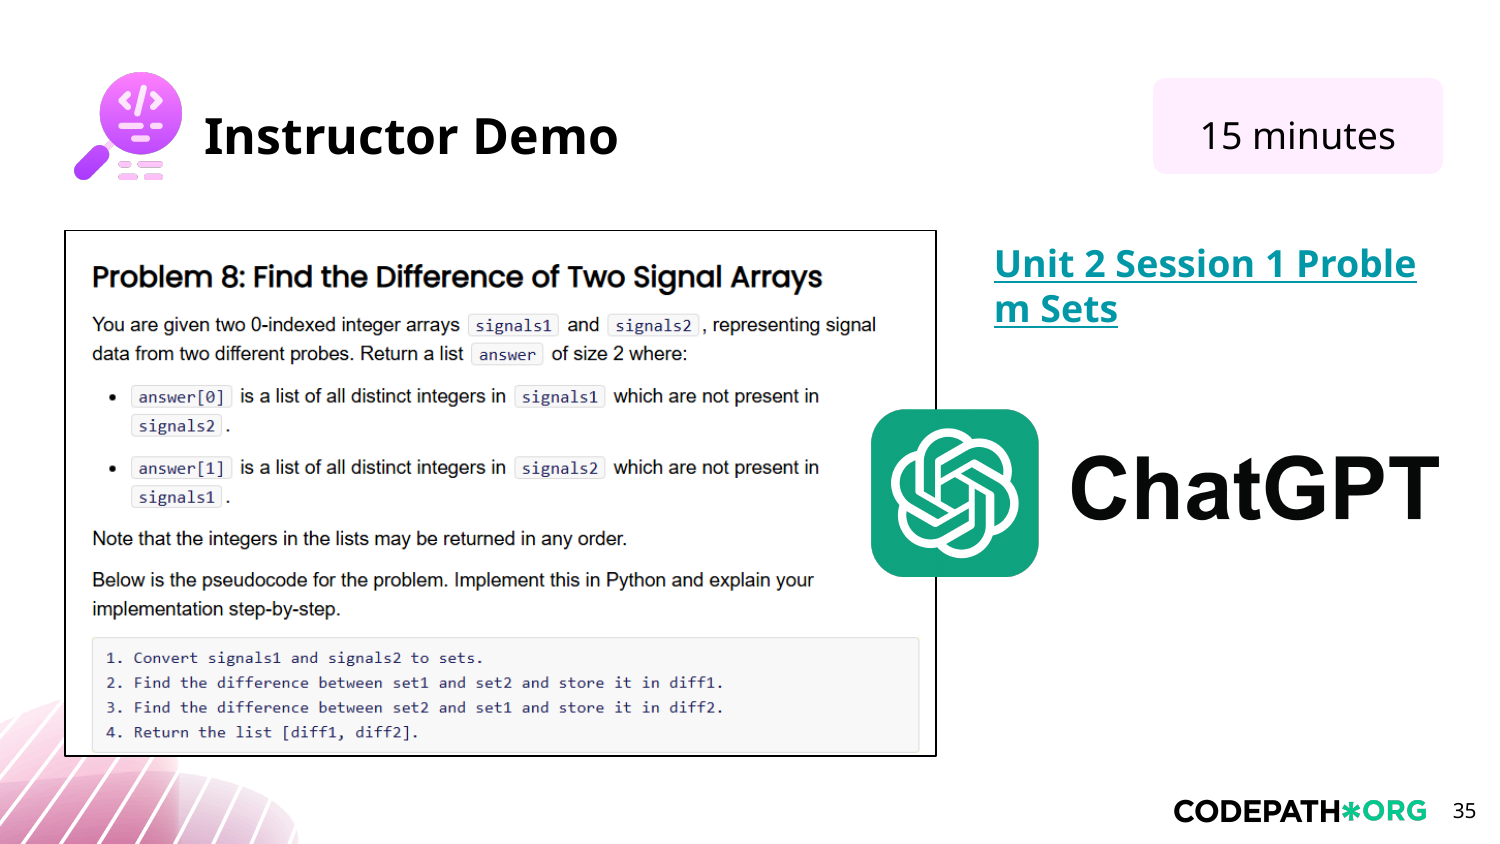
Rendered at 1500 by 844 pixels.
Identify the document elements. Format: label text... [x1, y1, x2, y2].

picture [1173, 799, 1401, 823]
picture [74, 72, 182, 180]
slide_number ‹#› [1401, 786, 1492, 837]
subtitle 15 minutes [1153, 78, 1443, 174]
picture [65, 230, 1440, 756]
picture [0, 670, 360, 844]
list Unit 2 Session 1 Problem Sets [978, 217, 1440, 352]
